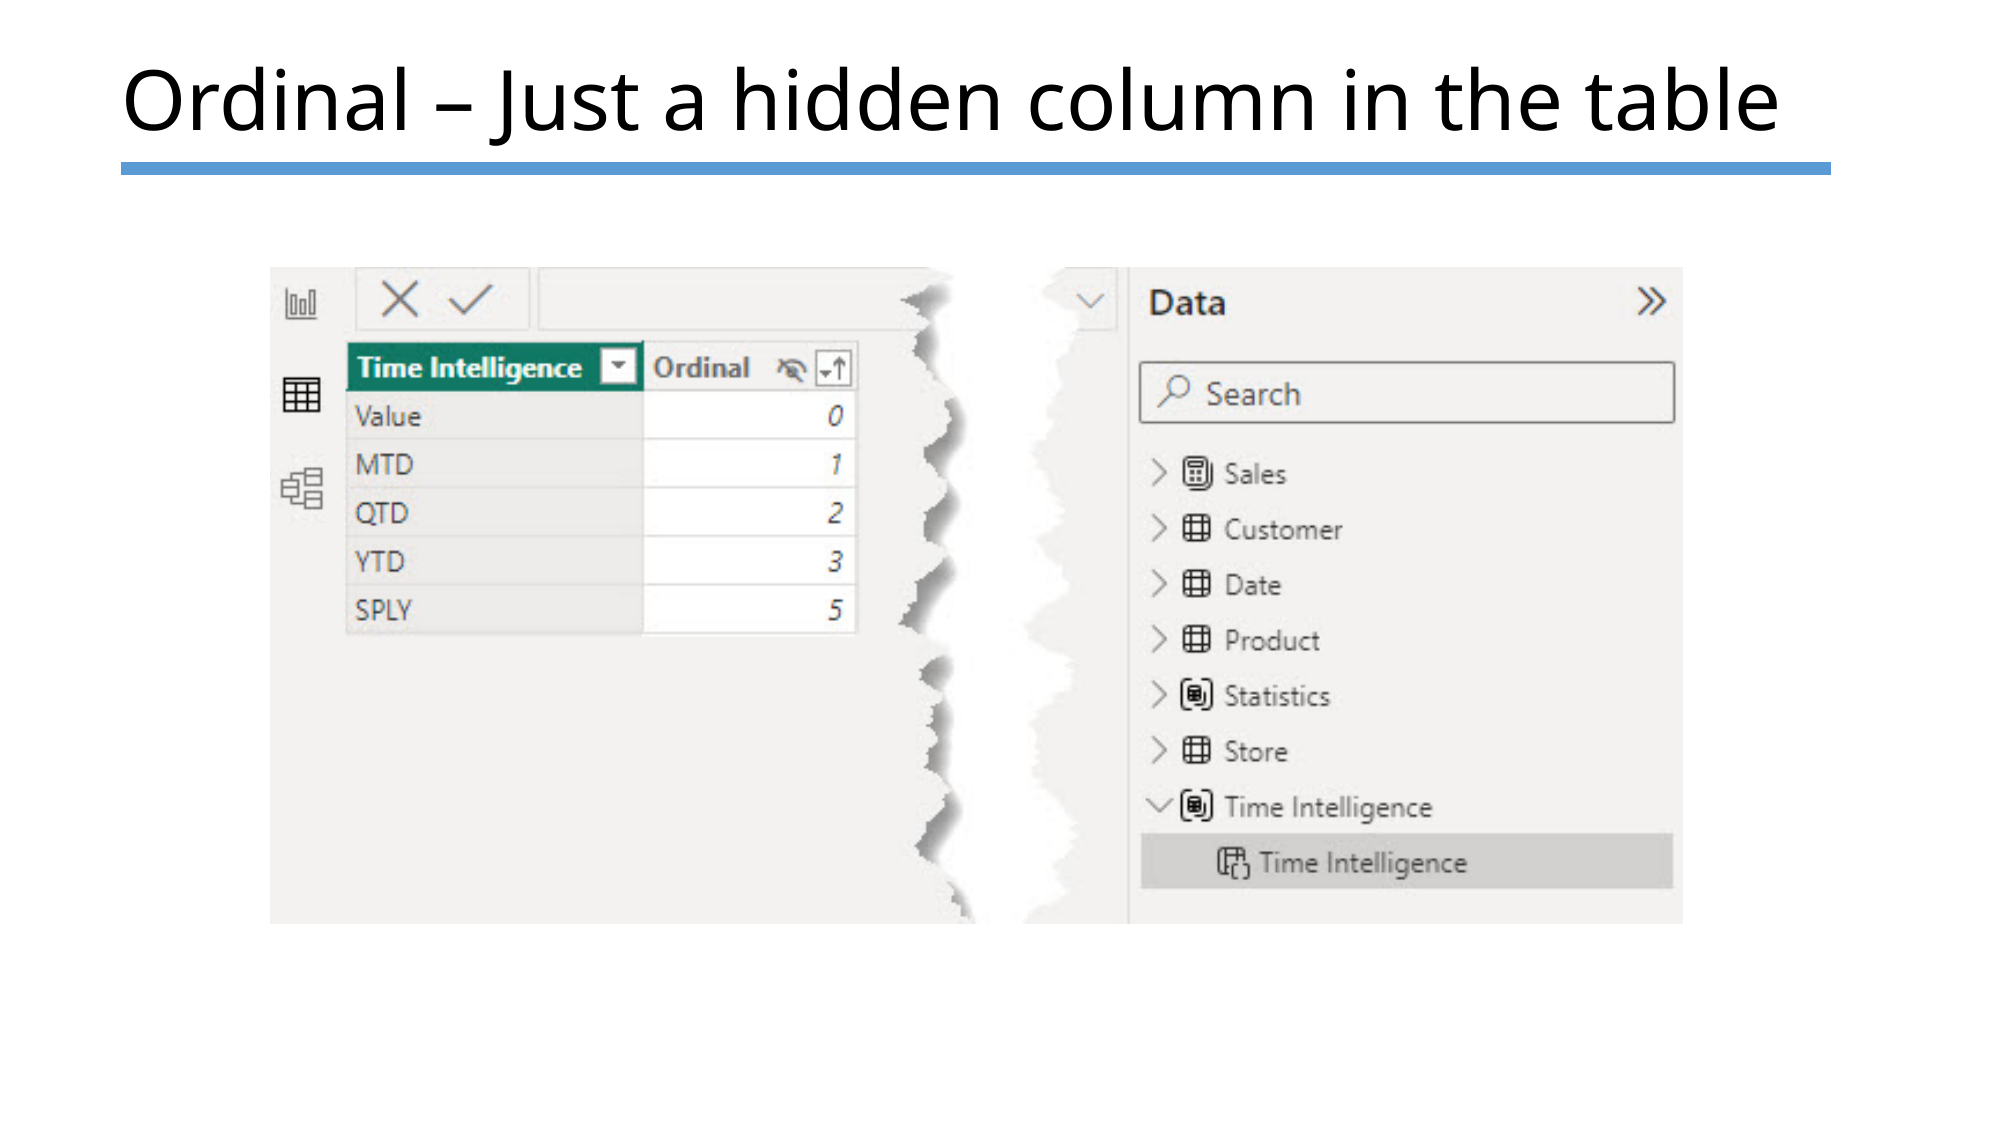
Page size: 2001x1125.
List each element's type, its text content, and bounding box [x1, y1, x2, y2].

text_box Ordinal – Just a hidden column in the table [106, 19, 1955, 187]
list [270, 267, 1683, 924]
